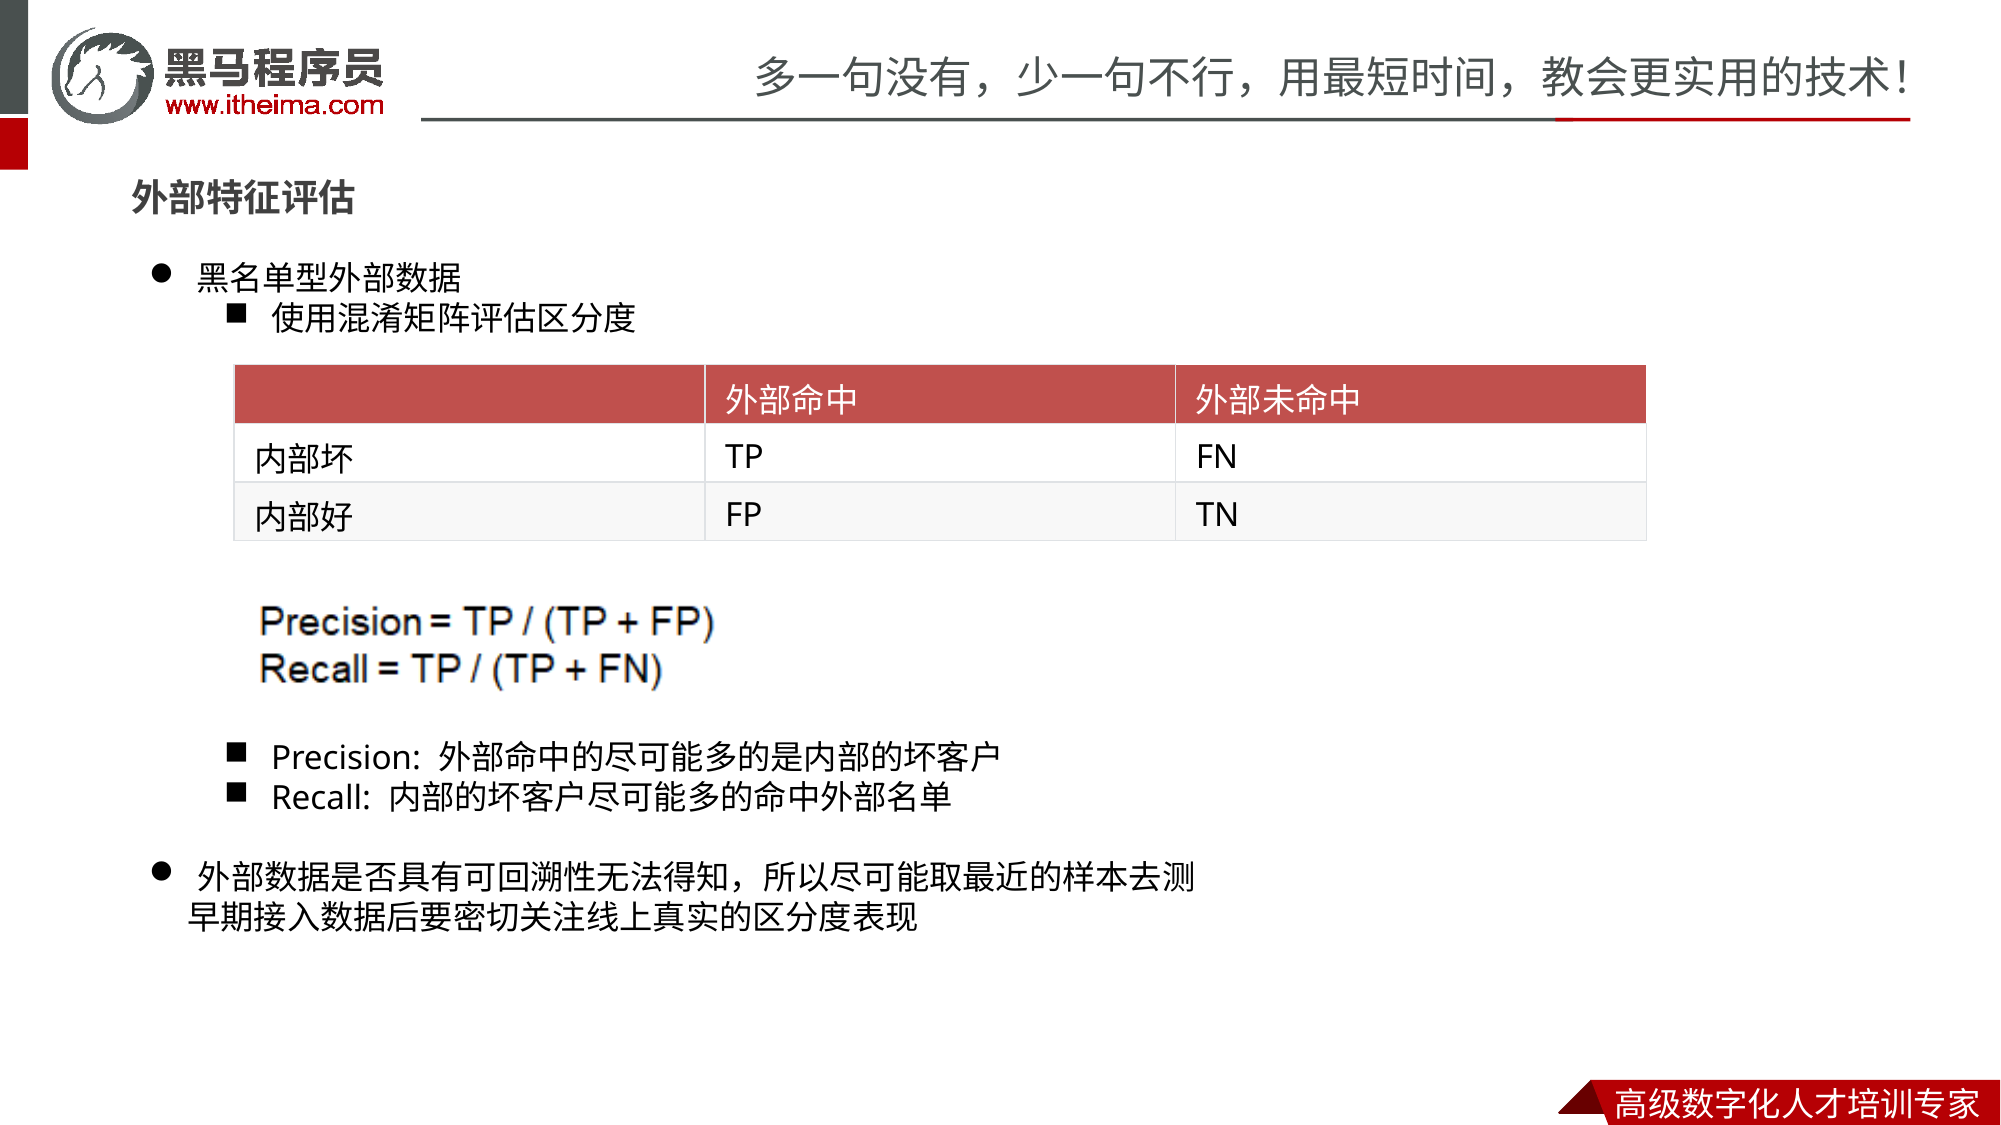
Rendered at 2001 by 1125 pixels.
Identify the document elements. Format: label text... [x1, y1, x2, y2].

table_cell 内部好 [235, 483, 704, 540]
table_cell 内部坏 [235, 424, 704, 481]
table_cell FN [1176, 424, 1646, 481]
table_cell FP [706, 483, 1175, 540]
table_header [235, 365, 704, 423]
picture [50, 26, 384, 125]
list 外部特征评估 [116, 154, 1880, 239]
table_header 外部命中 [706, 365, 1175, 423]
text_box 黑名单型外部数据 使用混淆矩阵评估区分度 Precision: 外部命中的尽可能多的是内部的坏客户 Recall: 内部的坏客户尽可能多的命中外部名单 外部数据是否具有可回溯性无法得知，所以尽可能取最近的样本去测 早期接入数据后要密切关注线上真实的区分度表现 [134, 250, 1211, 970]
table_cell TP [706, 424, 1175, 481]
table_header 外部未命中 [1176, 365, 1646, 423]
picture [233, 577, 754, 716]
table_cell TN [1176, 483, 1646, 540]
